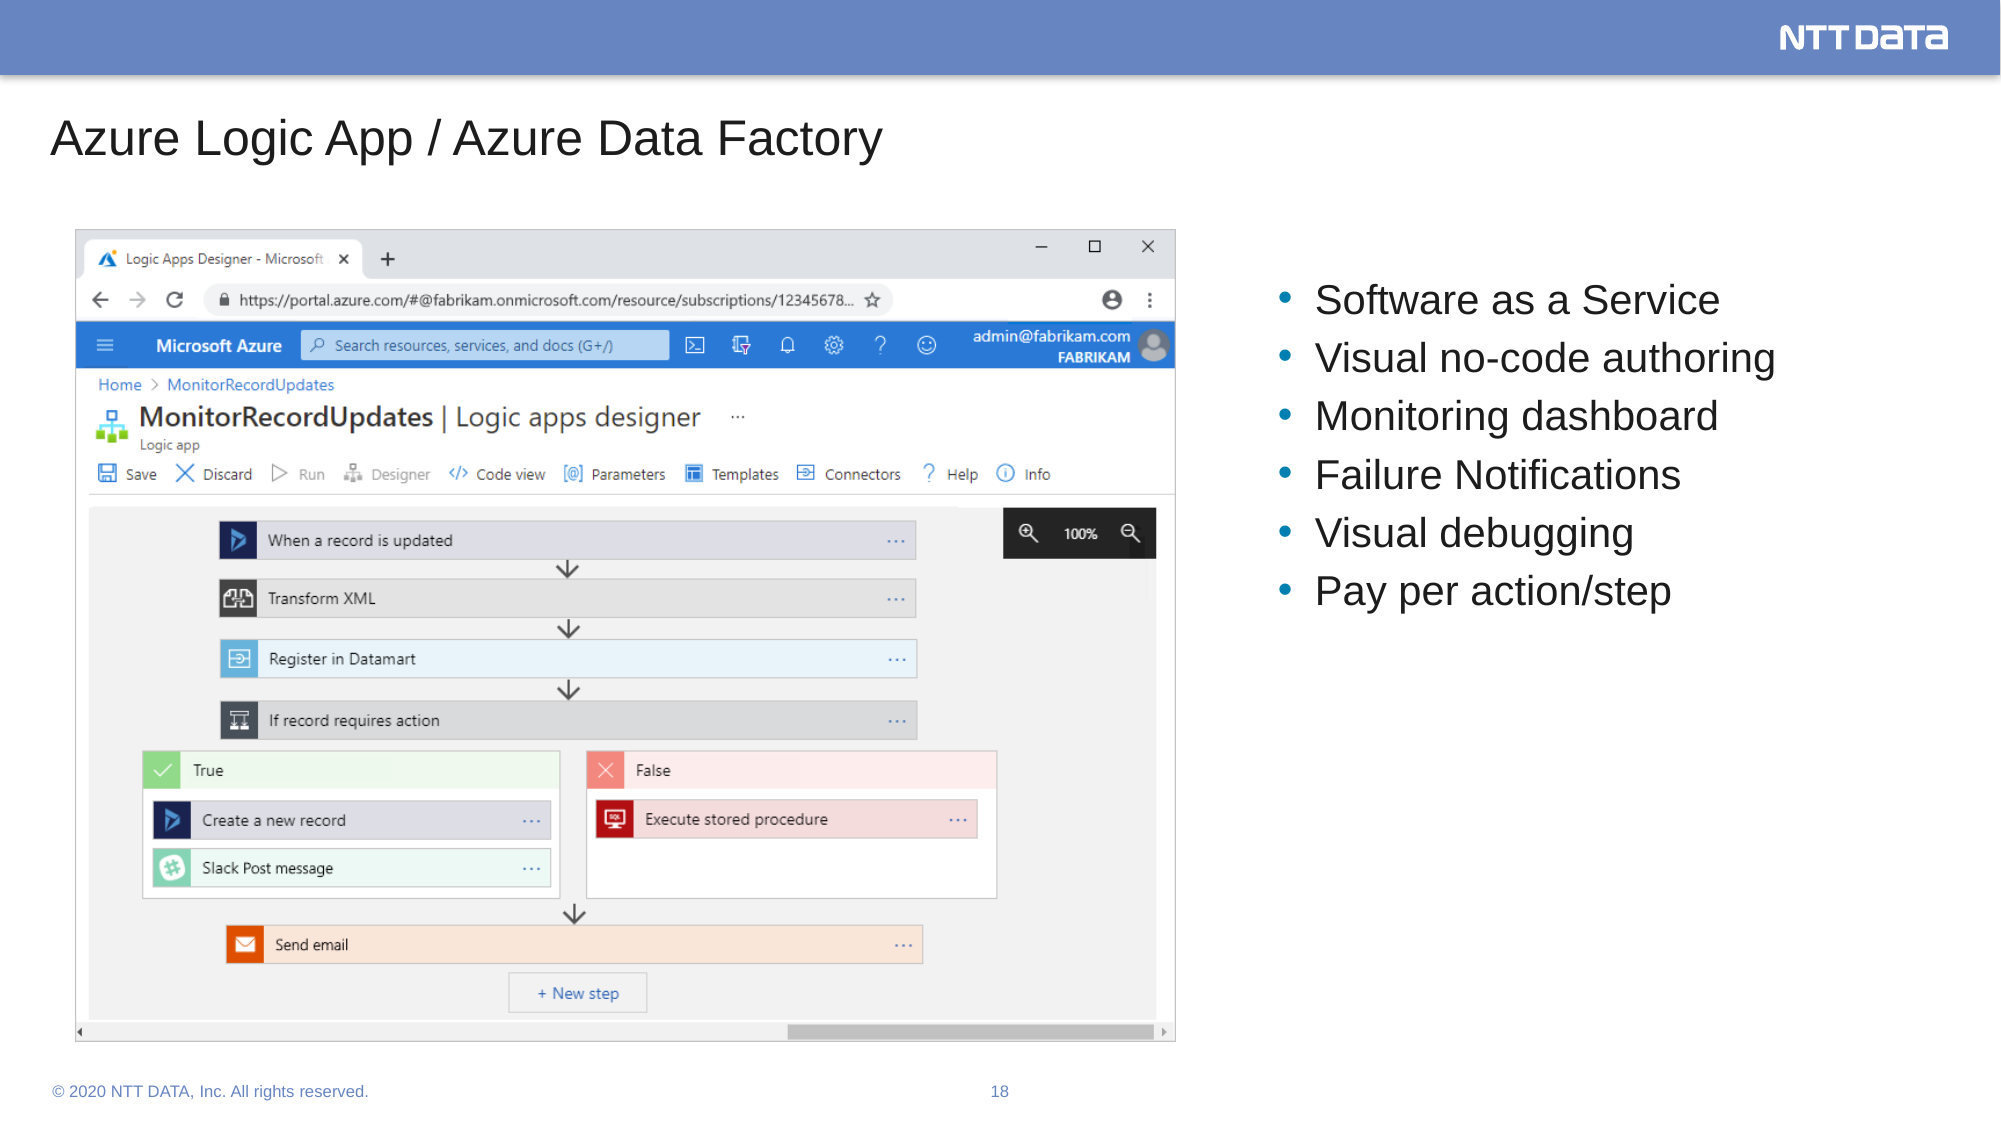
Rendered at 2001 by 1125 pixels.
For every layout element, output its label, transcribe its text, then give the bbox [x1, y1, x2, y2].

picture [74, 229, 1177, 1042]
title Azure Logic App / Azure Data Factory [50, 104, 1950, 196]
footer © 2020 NTT DATA, Inc. All rights reserved. [37, 1075, 398, 1106]
slide_number 18 [945, 1075, 1055, 1106]
list Software as a Service Visual no-code authoring Monitoring dashboard Failure Notifications Visual debugging Pay per action/step [1277, 265, 1840, 785]
